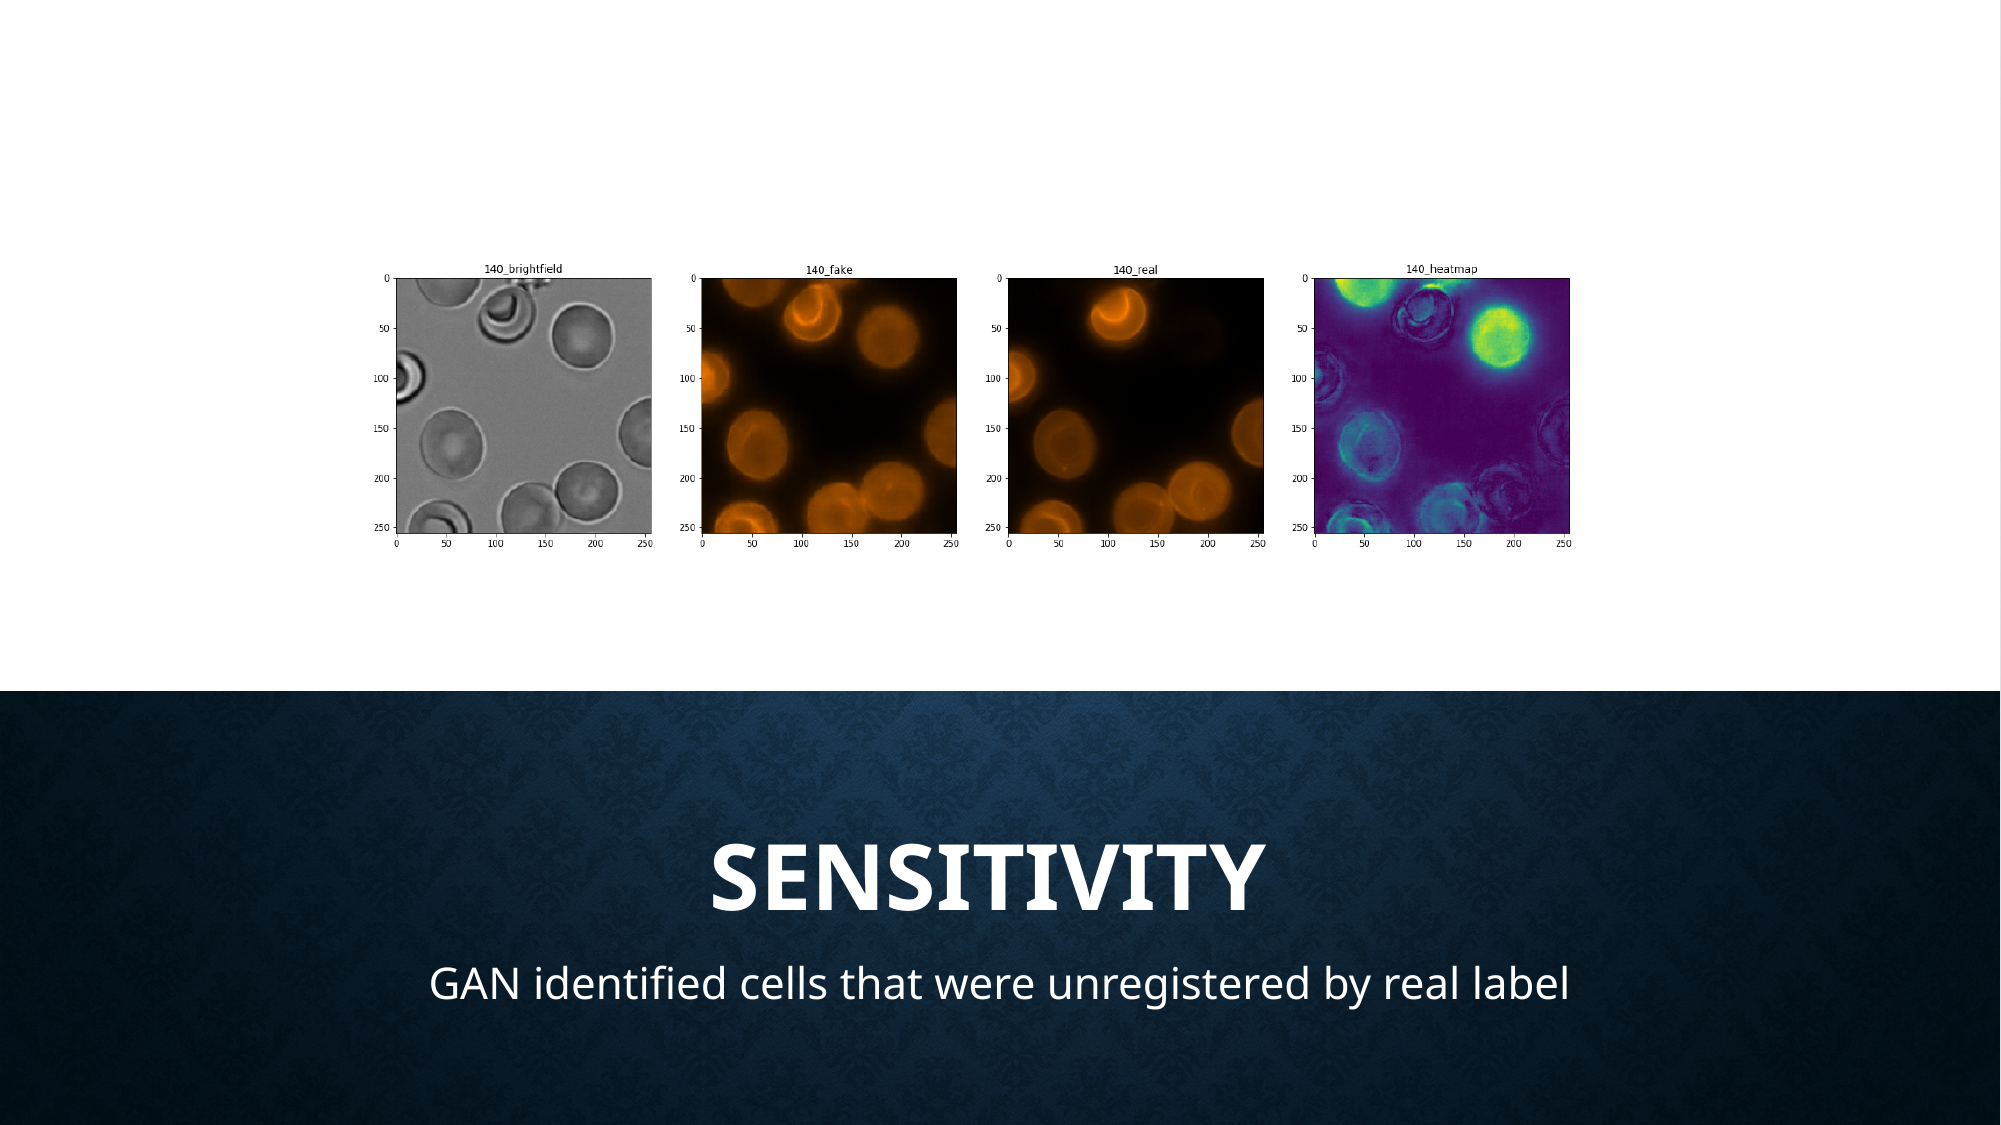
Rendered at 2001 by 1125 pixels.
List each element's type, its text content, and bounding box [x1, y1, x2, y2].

title SENSITIVITY [130, 746, 1870, 939]
picture [211, 0, 1720, 595]
text_box [0, 0, 2000, 693]
list GAN identified cells that were unregistered by real label [261, 938, 1739, 1028]
text_box [0, 693, 2000, 1125]
